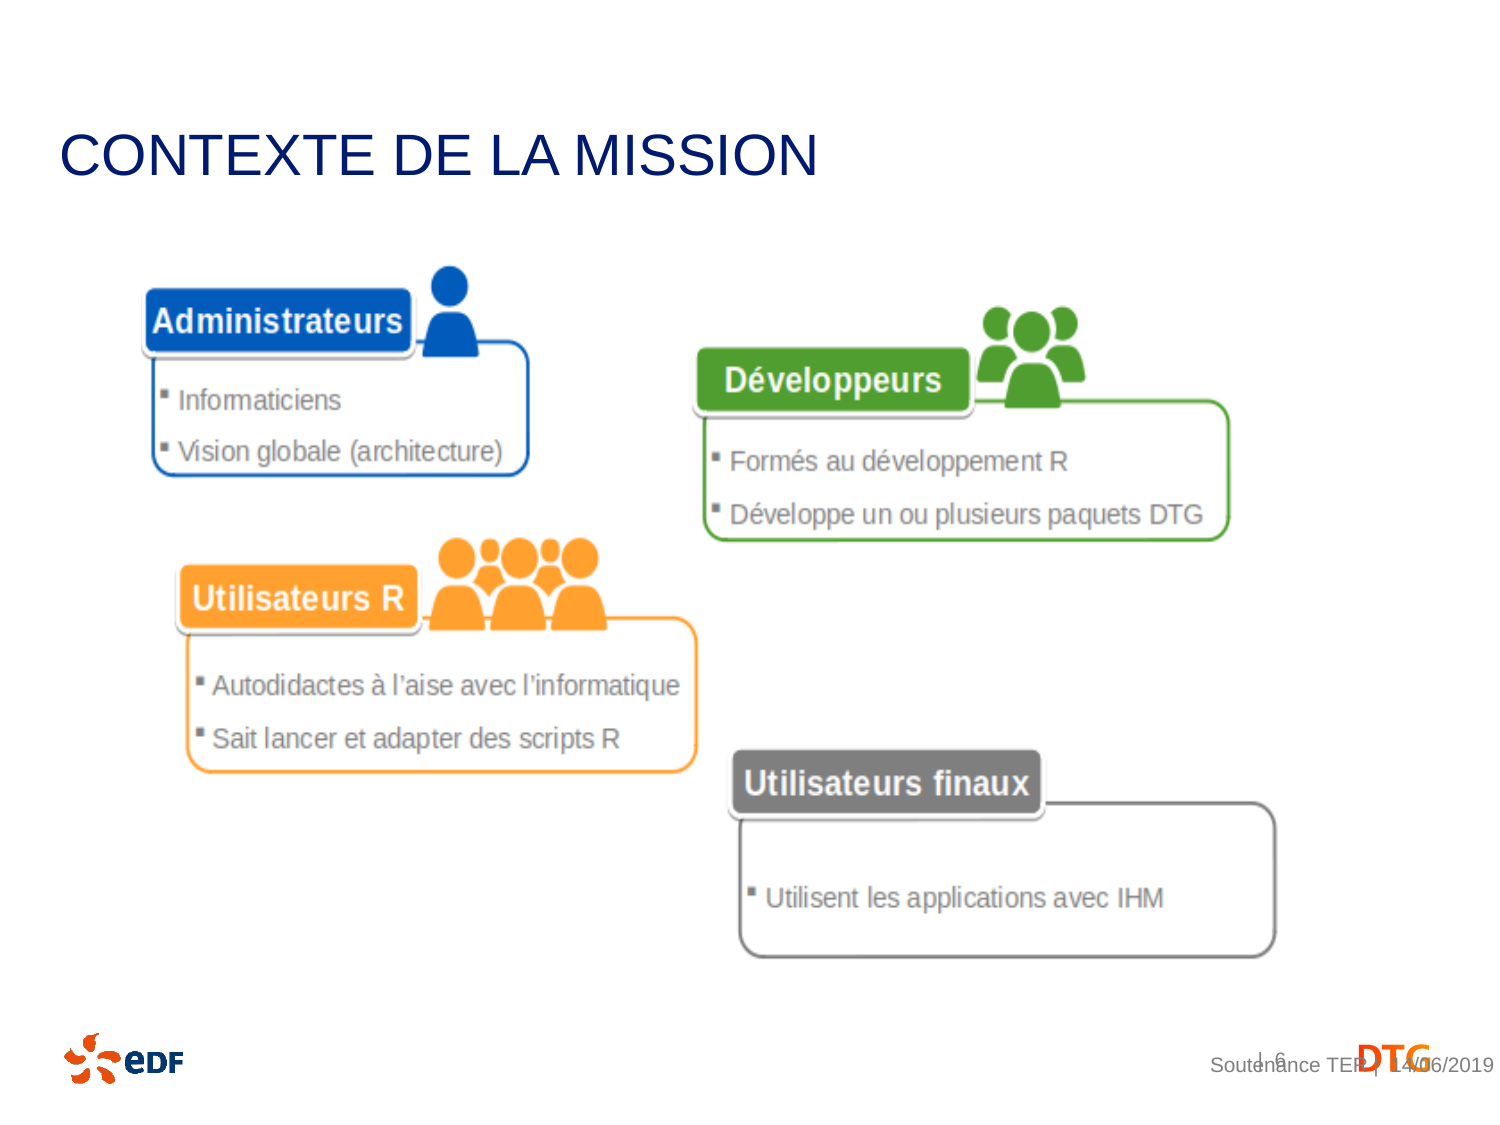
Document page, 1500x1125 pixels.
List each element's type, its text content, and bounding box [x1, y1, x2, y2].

picture [141, 255, 1294, 969]
text_box Contexte de la mission [53, 117, 868, 249]
picture [1358, 1043, 1436, 1051]
text_box Soutenance TER | 14/06/2019 [862, 1051, 1500, 1077]
picture [64, 1033, 183, 1084]
